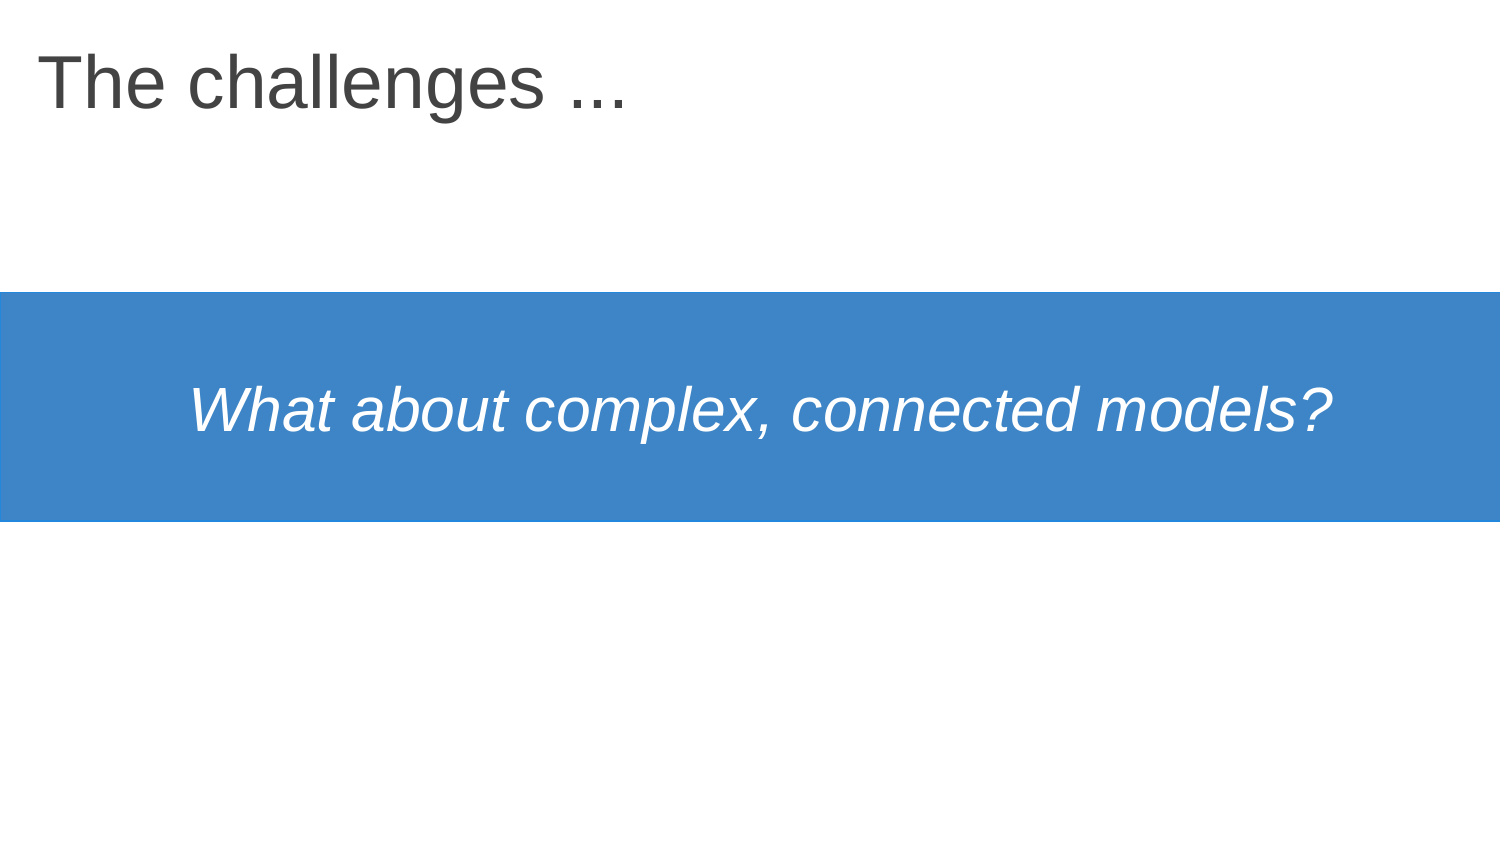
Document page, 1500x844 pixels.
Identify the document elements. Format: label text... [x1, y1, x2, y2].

text_box What about complex, connected models? [0, 292, 1500, 521]
text_box The challenges ... [22, 18, 1321, 155]
